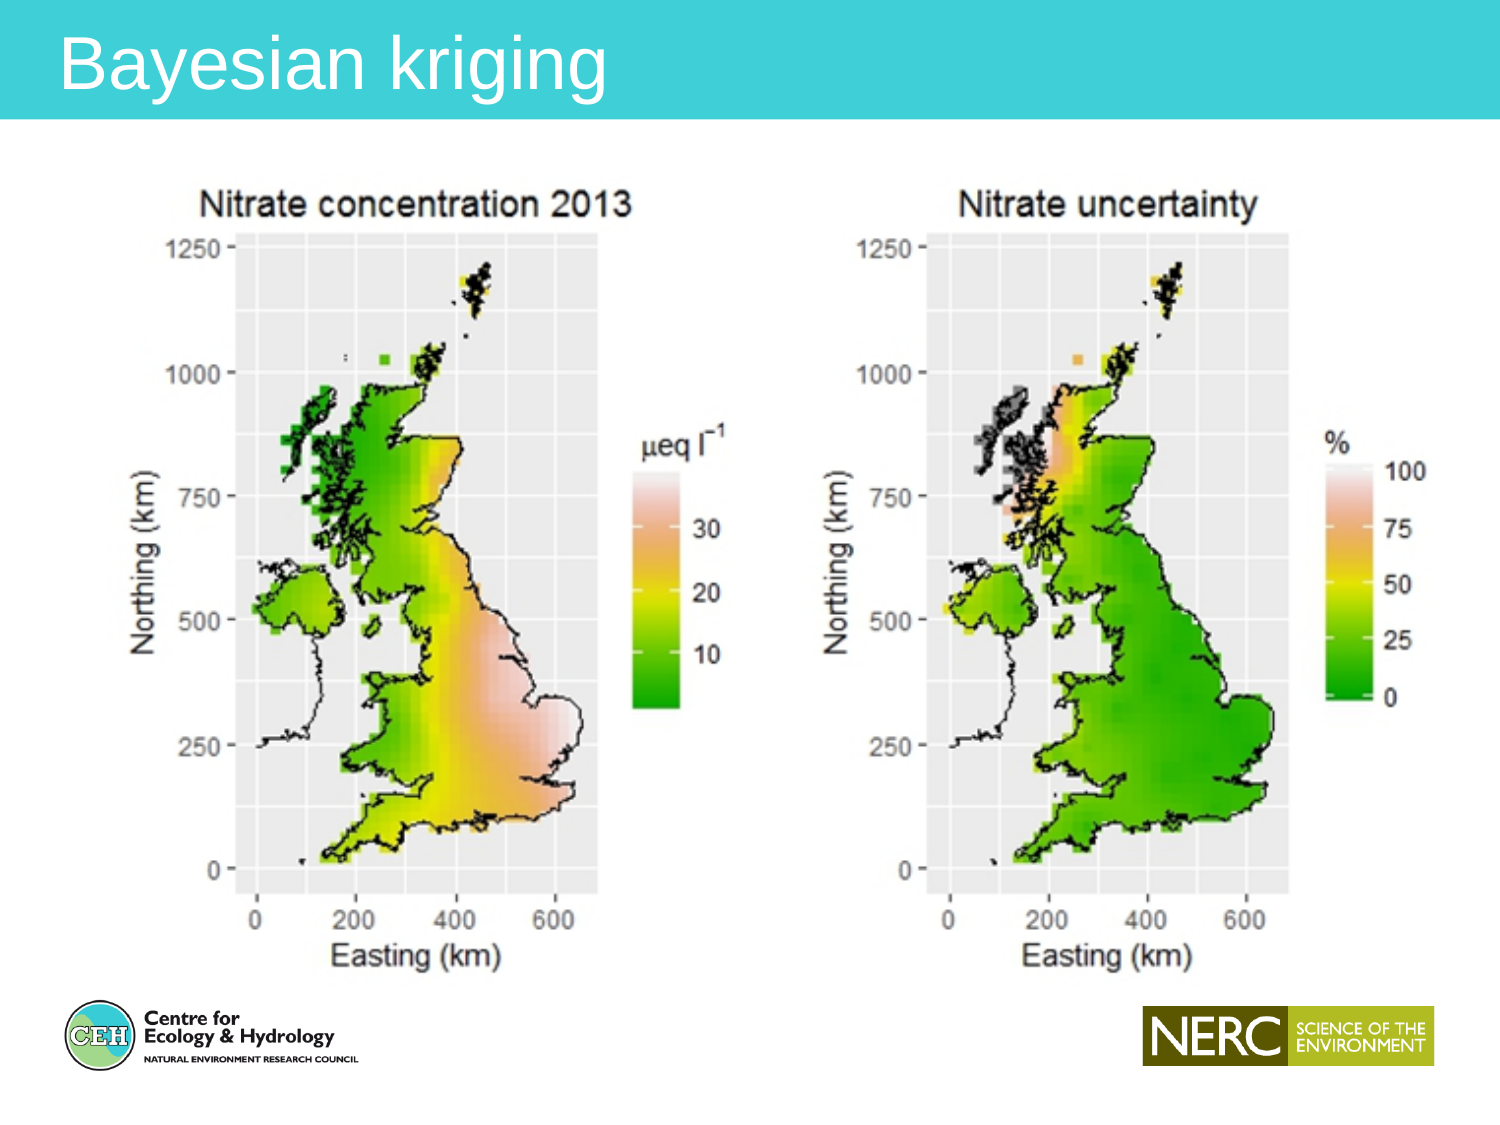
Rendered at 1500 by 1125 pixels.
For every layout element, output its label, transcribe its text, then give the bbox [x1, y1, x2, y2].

picture [100, 172, 771, 987]
list Bayesian kriging [0, 0, 1500, 120]
picture [796, 172, 1454, 987]
picture [1139, 1003, 1436, 1068]
picture [63, 998, 359, 1071]
